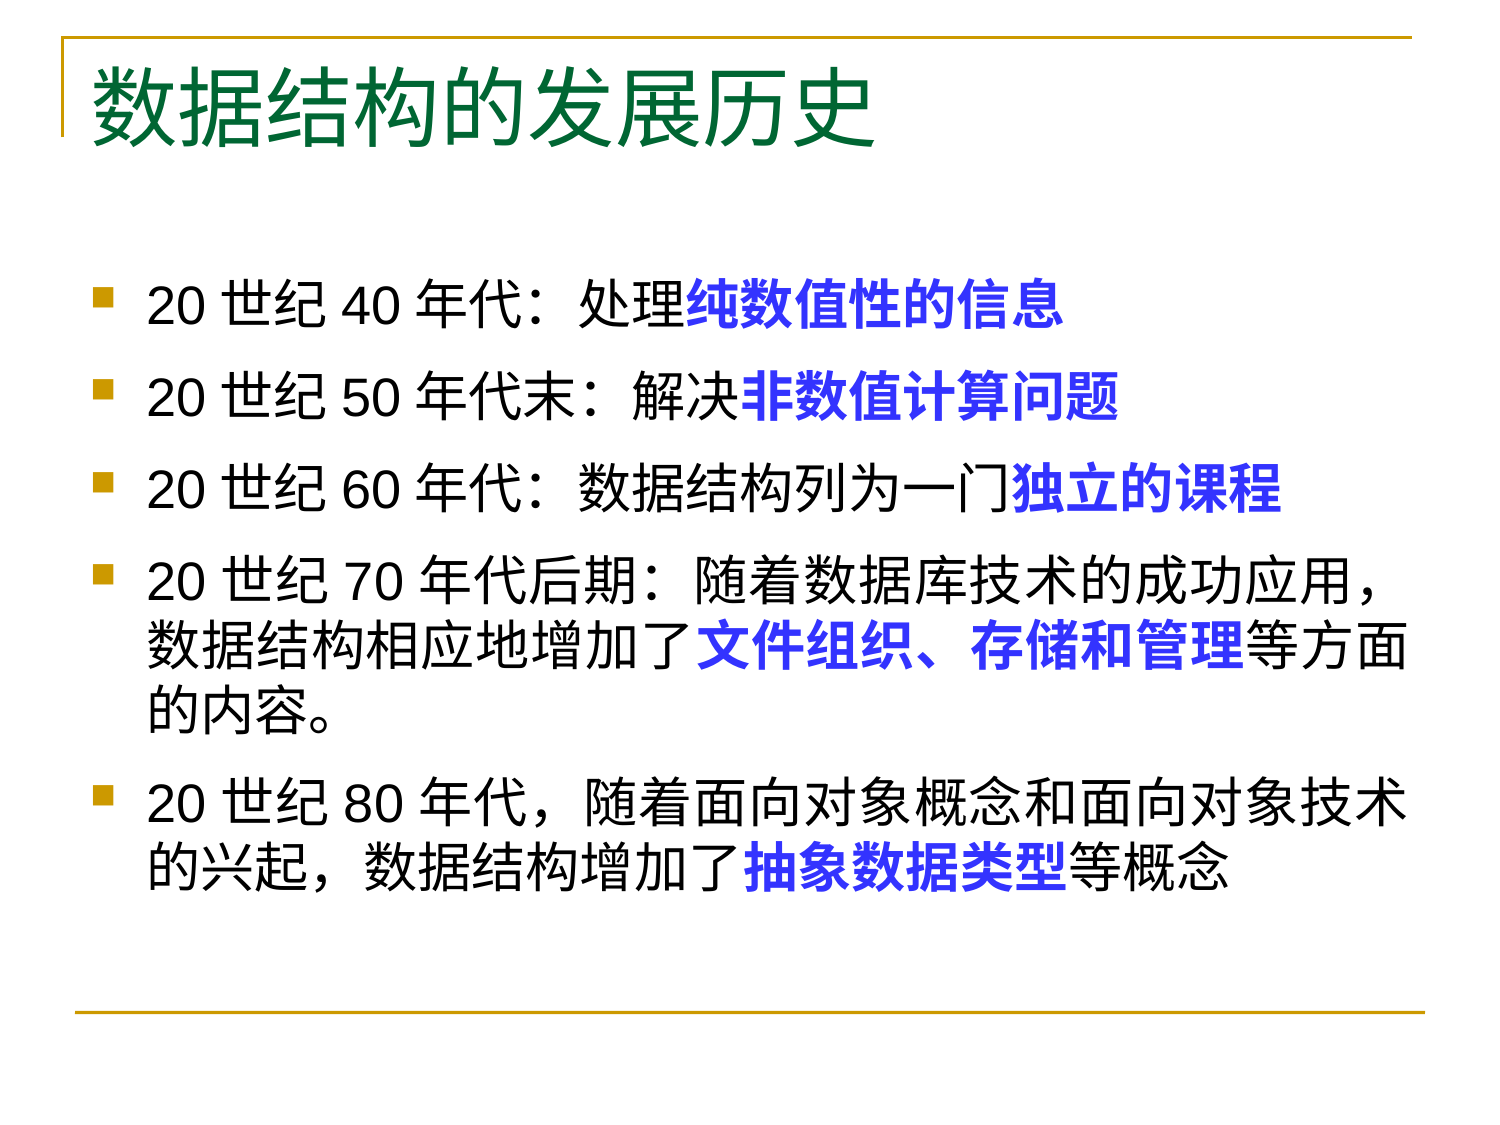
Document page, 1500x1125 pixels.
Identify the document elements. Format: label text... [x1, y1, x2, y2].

title 数据结构的发展历史 [75, 45, 1425, 233]
list 20世纪40年代：处理纯数值性的信息 20世纪50年代末：解决非数值计算问题 20世纪60年代：数据结构列为一门独立的课程 20世纪70年代后期：随着数据库技术的成功应用，数据结构相应地增加了文件组织、存储和管理等方面的内容。 20世纪80年代，随着面向对象概念和面向对象技术的兴起，数据结构增加了抽象数据类型等概念 [75, 262, 1425, 1006]
